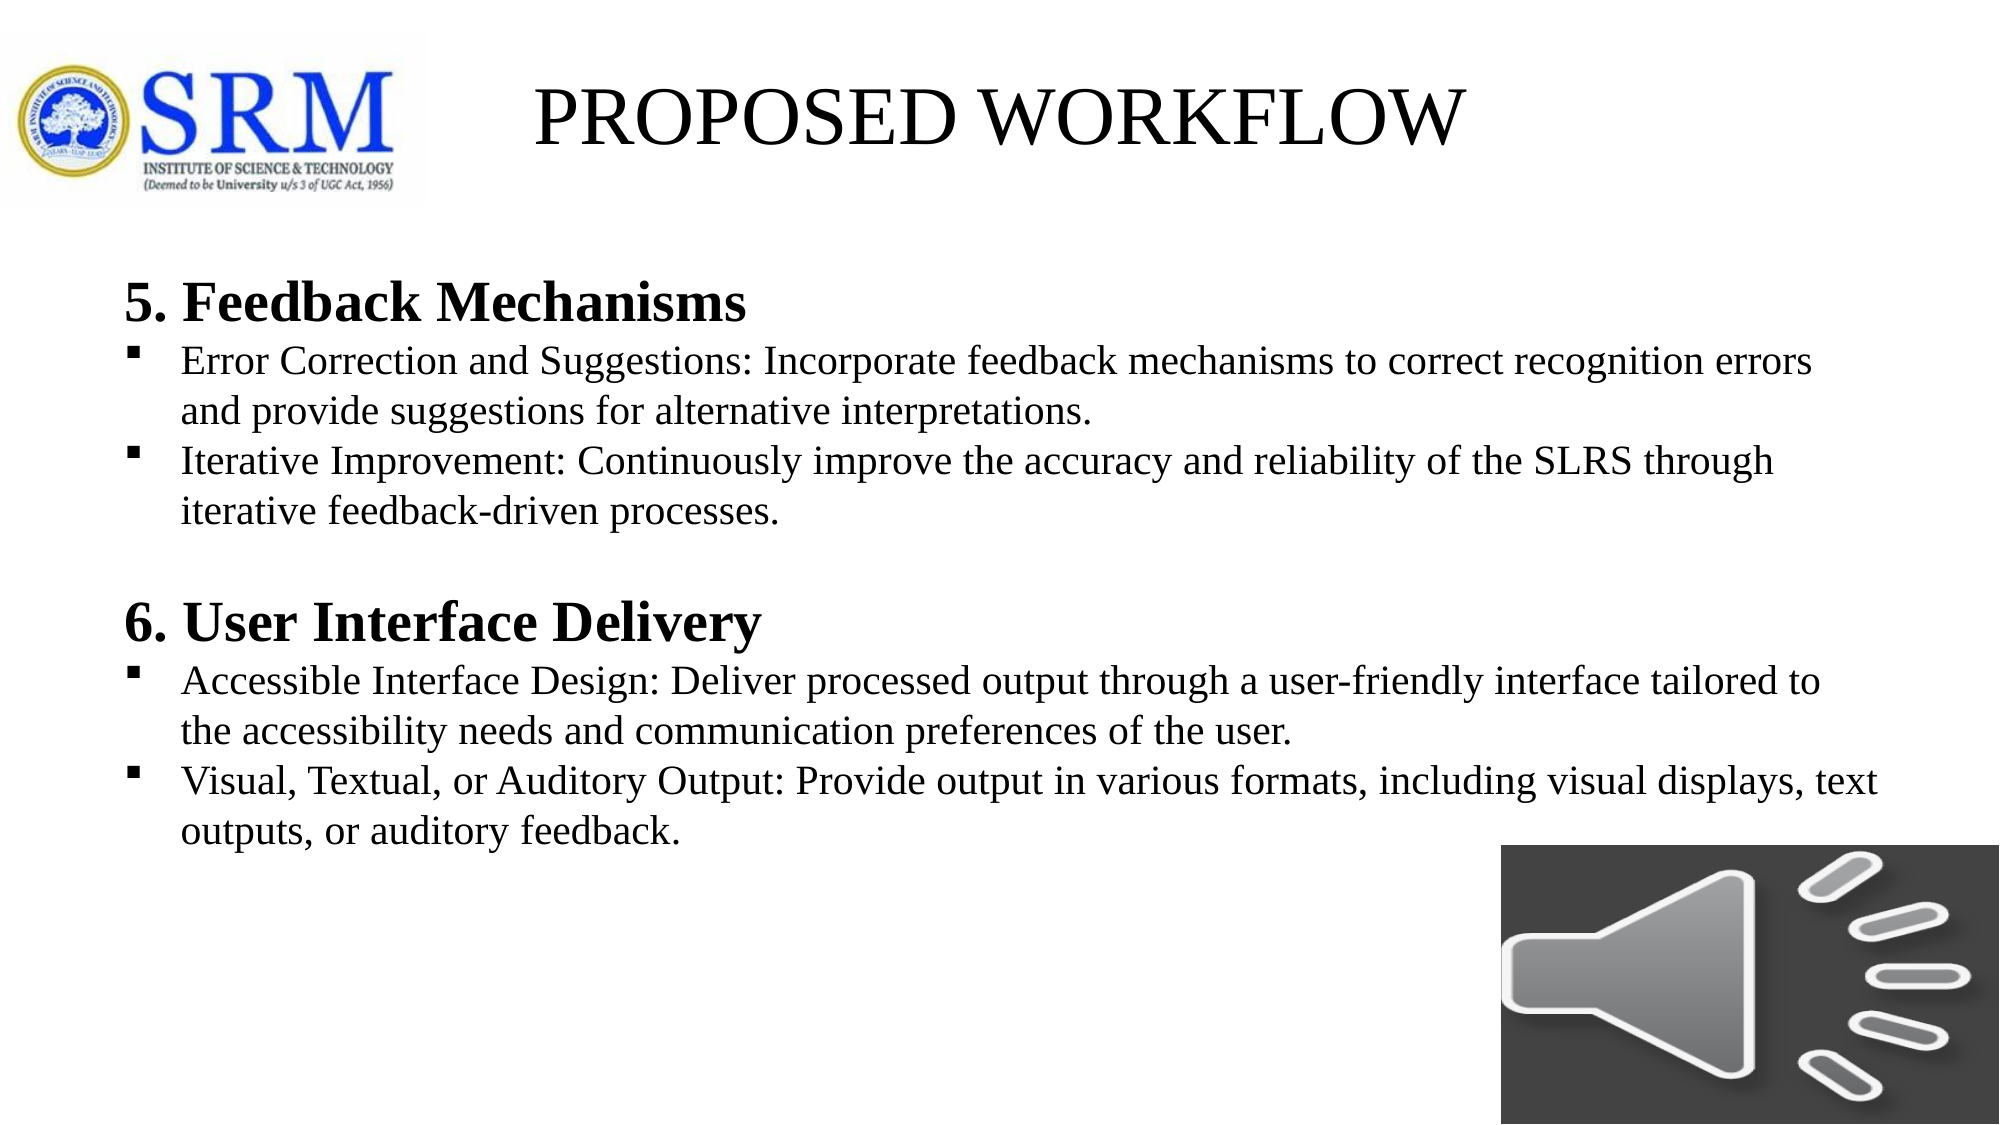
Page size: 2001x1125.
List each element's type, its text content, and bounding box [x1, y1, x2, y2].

picture [0, 29, 426, 206]
picture [1499, 843, 2000, 1125]
title PROPOSED WORKFLOW [137, 9, 1863, 227]
text_box 5. Feedback Mechanisms Error Correction and Suggestions: Incorporate feedback mechanisms to correct recognition errors and provide suggestions for alternative interpretations. Iterative Improvement: Continuously improve the accuracy and reliability of the SLRS through iterative feedback-driven processes. 6. User Interface Delivery Accessible Interface Design: Deliver processed output through a user-friendly interface tailored to the accessibility needs and communication preferences of the user. Visual, Textual, or Auditory Output: Provide output in various formats, including visual displays, text outputs, or auditory feedback. [100, 247, 1899, 995]
